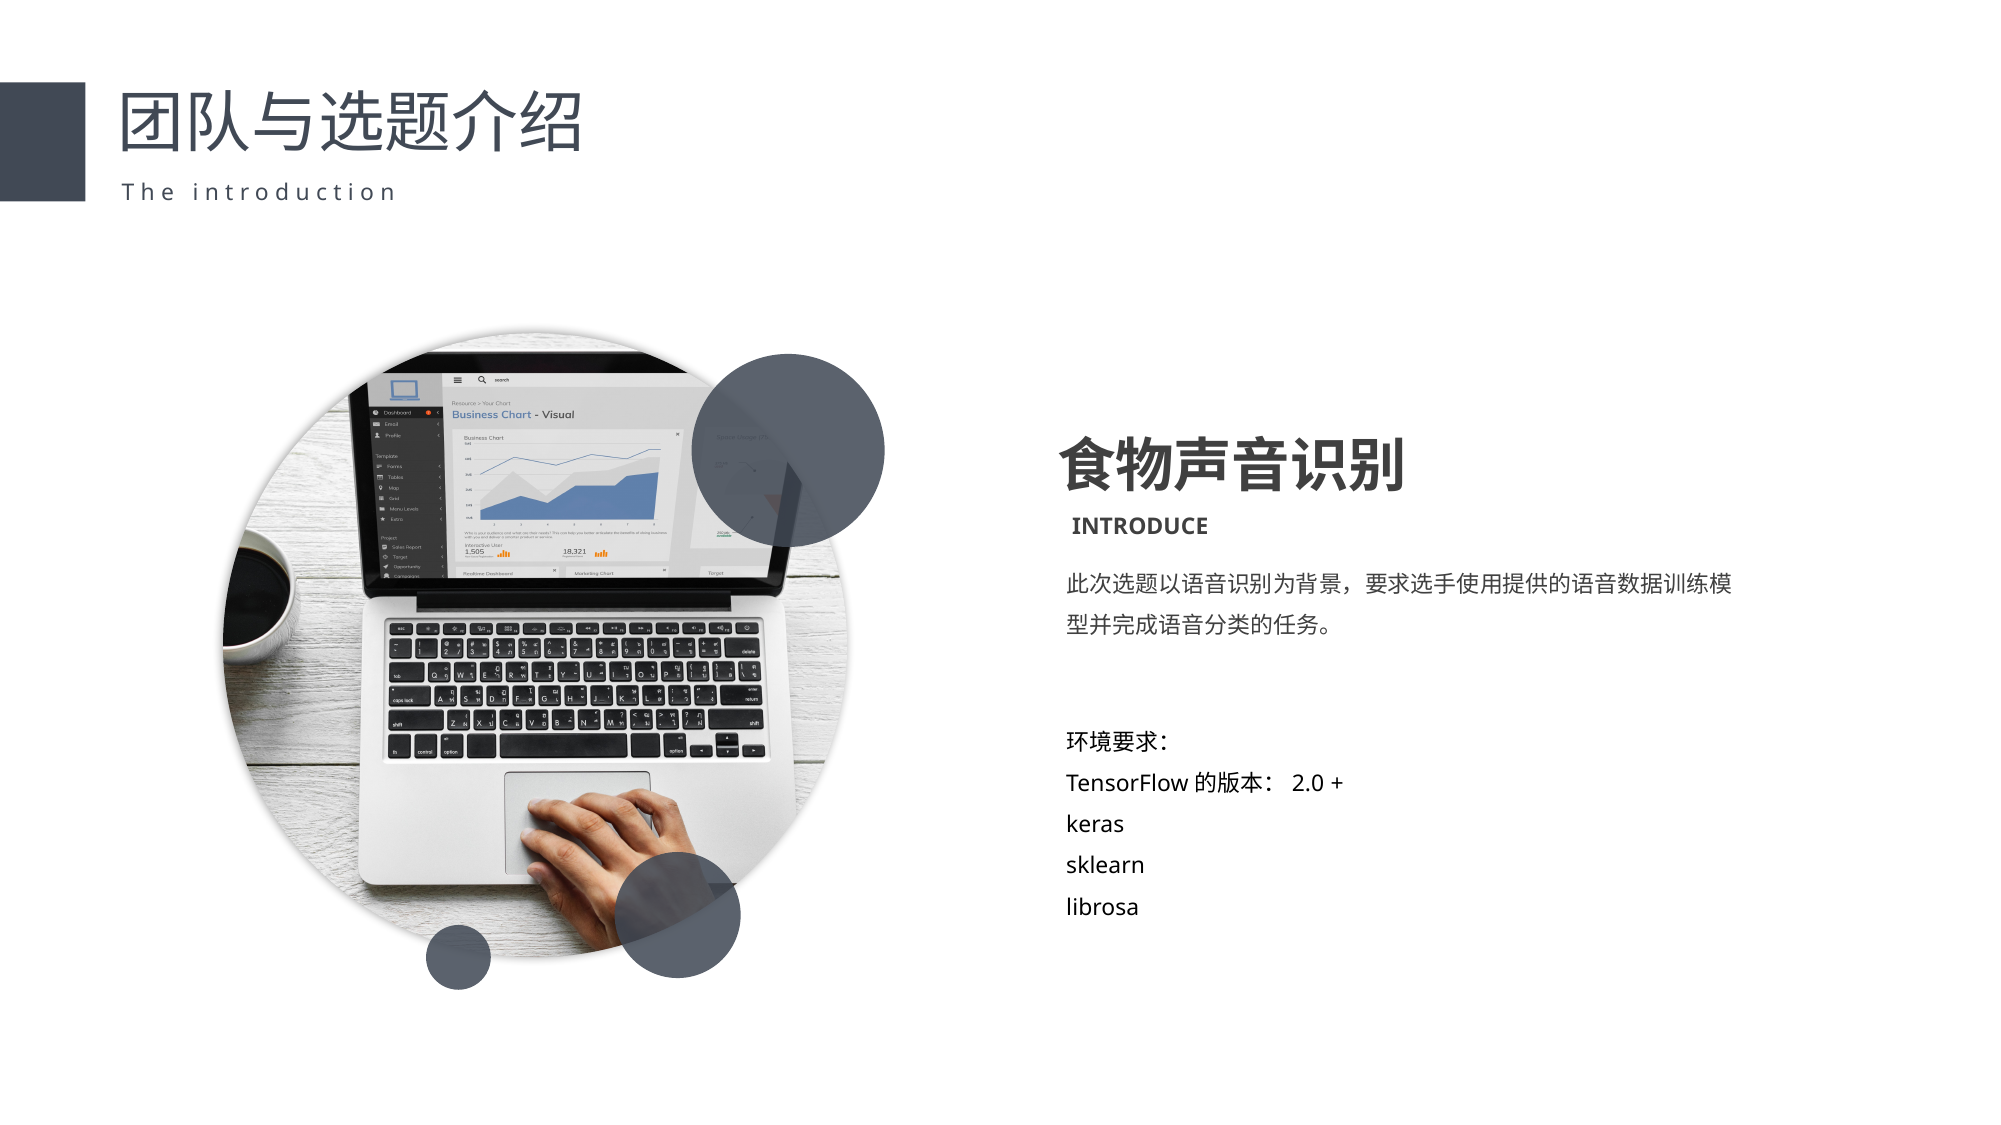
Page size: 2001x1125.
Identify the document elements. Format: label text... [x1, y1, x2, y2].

text_box INTRODUCE [1057, 490, 1264, 547]
text_box The introduction [106, 156, 523, 213]
text_box 环境要求： TensorFlow的版本：2.0 + keras sklearn librosa [1066, 713, 1753, 937]
text_box 此次选题以语音识别为背景，要求选手使用提供的语音数据训练模型并完成语音分类的任务。 [1066, 555, 1753, 665]
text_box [222, 333, 885, 990]
text_box 团队与选题介绍 [103, 72, 666, 168]
text_box 食物声音识别 [1042, 386, 1436, 506]
text_box [0, 81, 86, 202]
